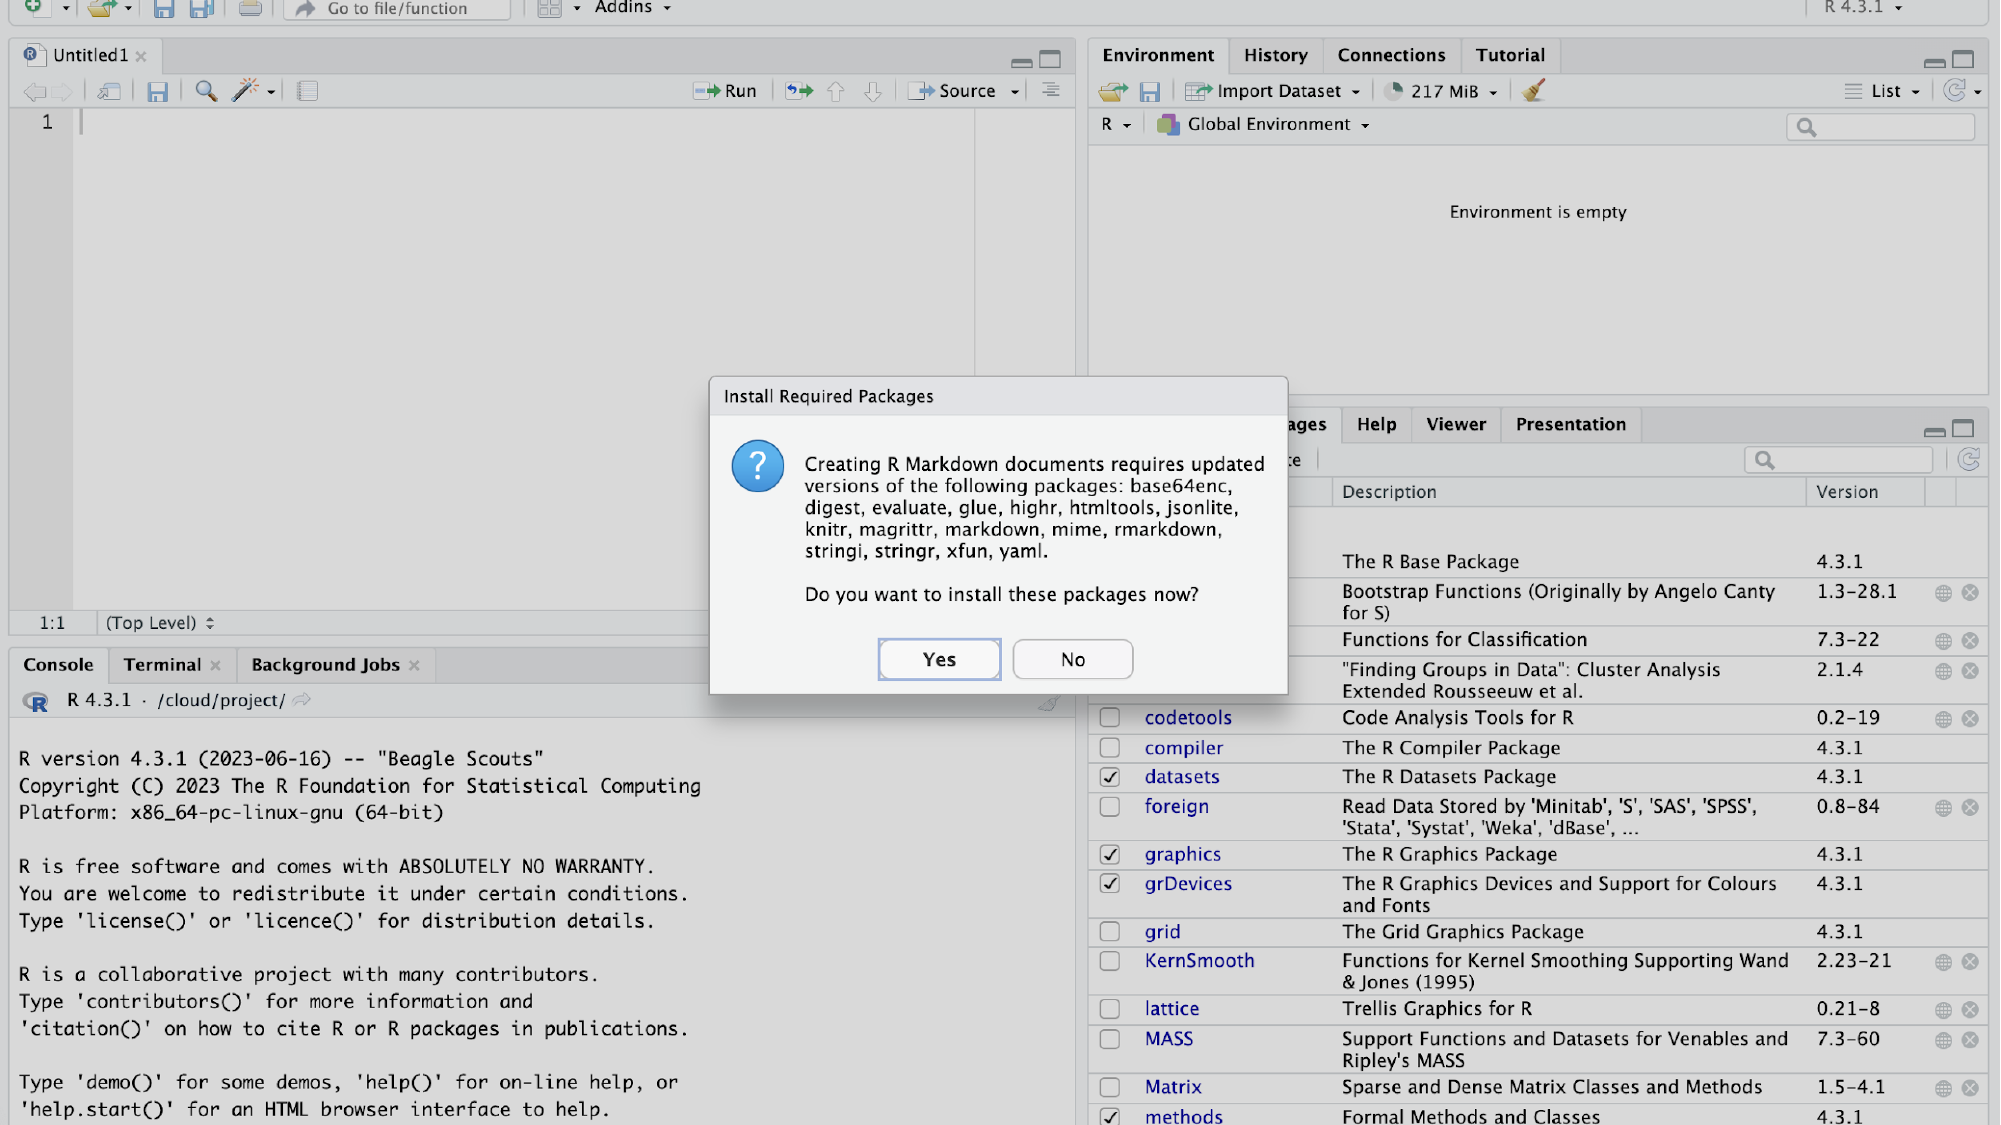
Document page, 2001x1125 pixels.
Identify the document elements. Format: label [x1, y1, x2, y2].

list [0, 0, 2000, 1125]
